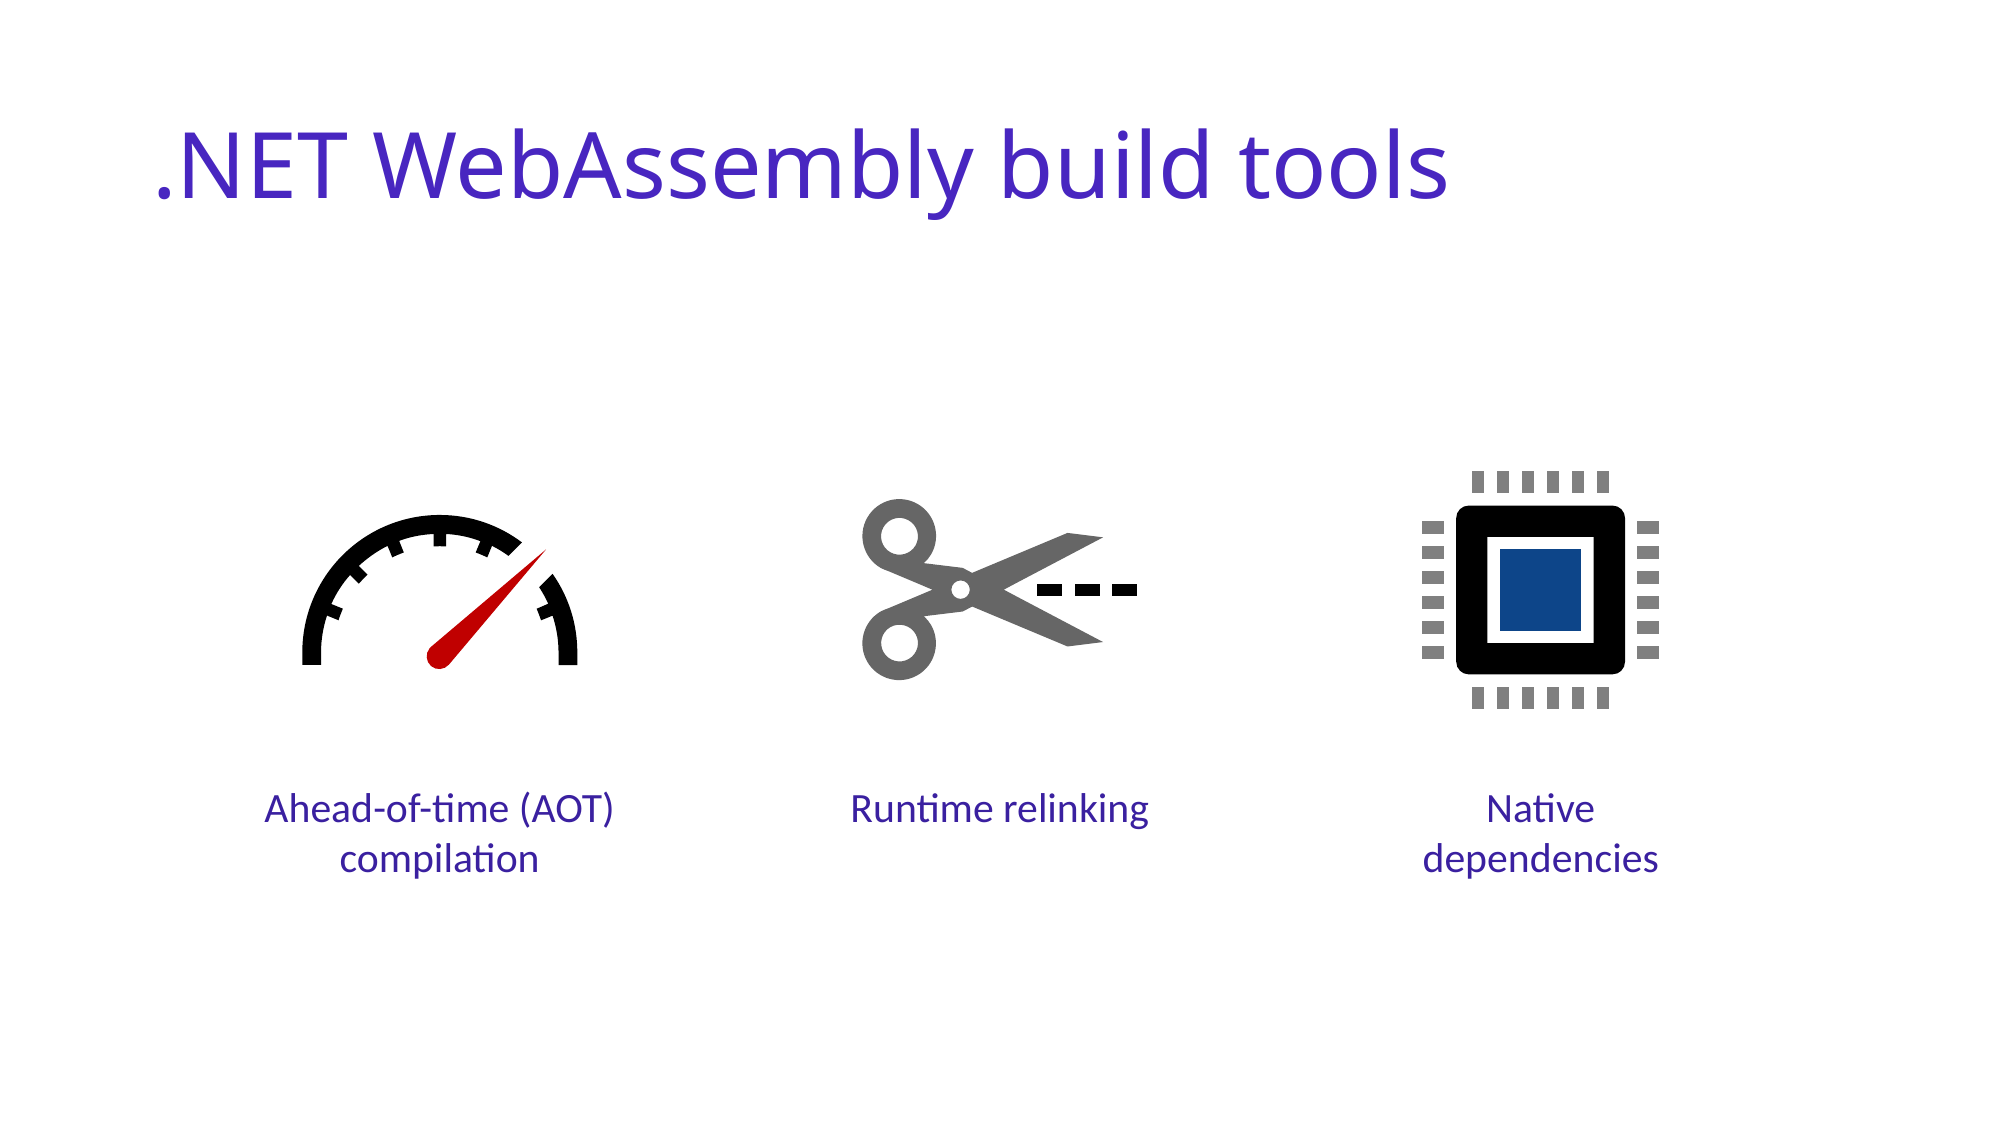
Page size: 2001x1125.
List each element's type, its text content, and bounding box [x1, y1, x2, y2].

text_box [1421, 471, 1660, 709]
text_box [302, 514, 578, 670]
text_box Runtime relinking [824, 773, 1176, 838]
text_box Native dependencies [1364, 773, 1717, 888]
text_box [862, 499, 1138, 681]
text_box Ahead-of-time (AOT) compilation [244, 773, 635, 888]
title .NET WebAssembly build tools [137, 59, 1863, 278]
